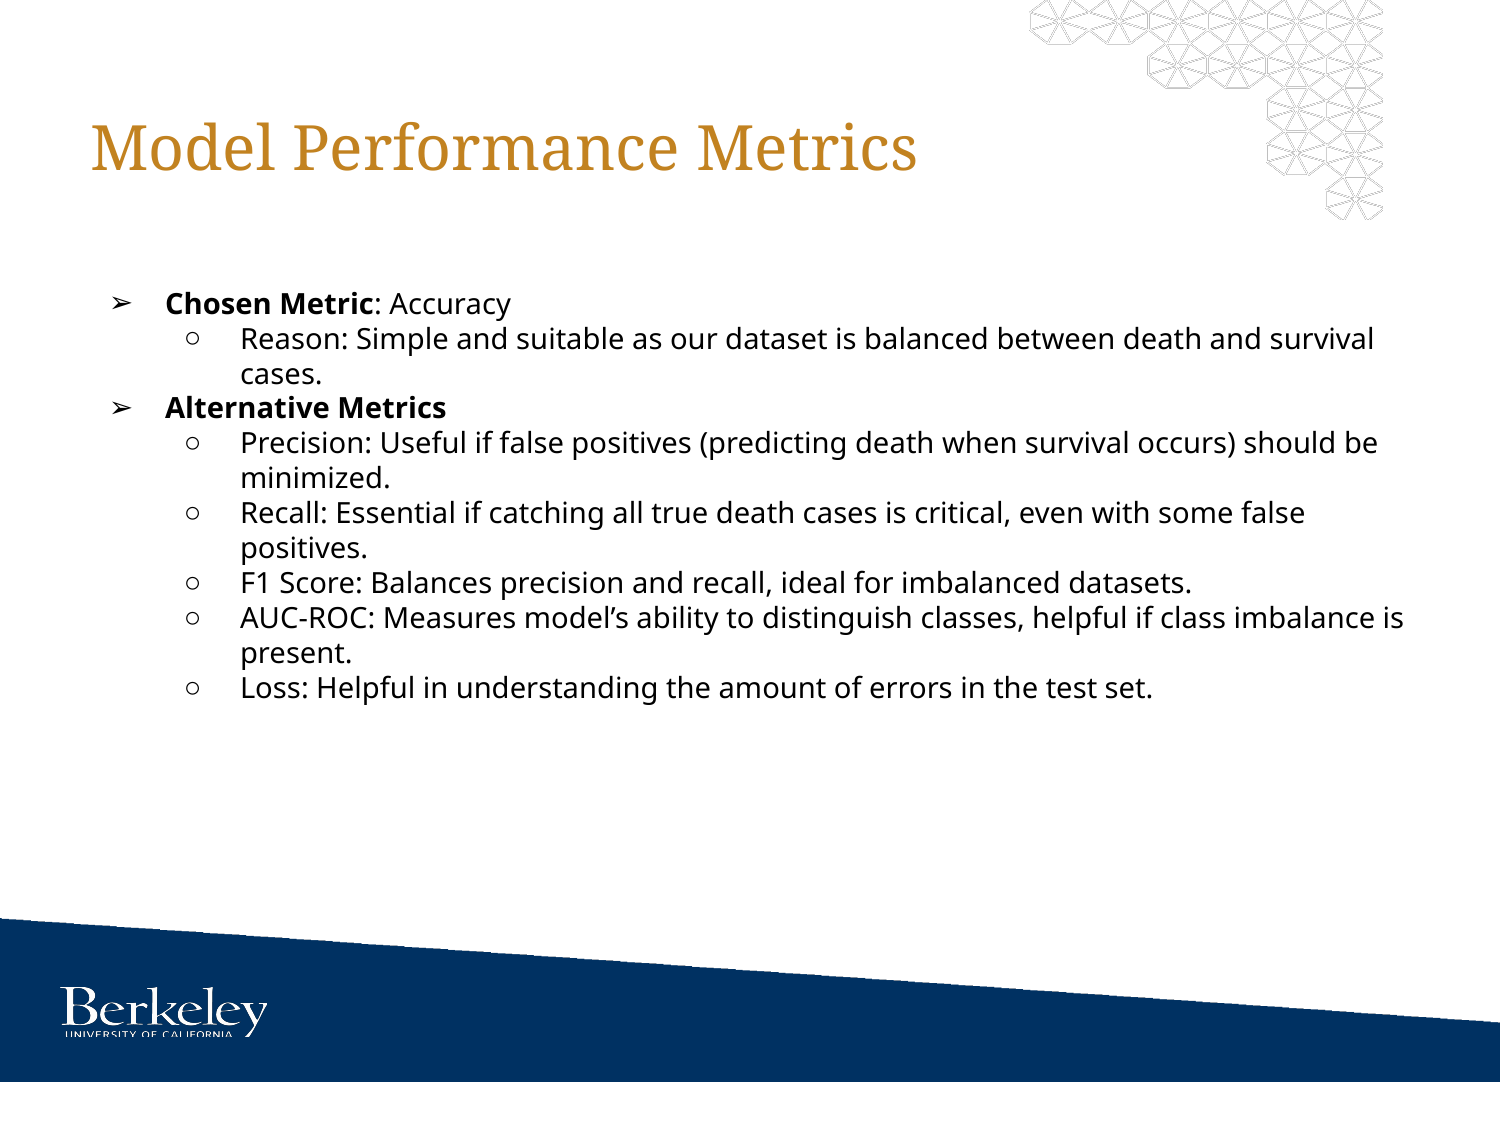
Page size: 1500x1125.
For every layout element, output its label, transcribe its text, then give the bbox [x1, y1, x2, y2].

title Model Performance Metrics [75, 50, 1349, 240]
picture [1029, 0, 1383, 220]
list Chosen Metric: Accuracy Reason: Simple and suitable as our dataset is balanced between death and survival cases. Alternative Metrics Precision: Useful if false positives (predicting death when survival occurs) should be minimized. Recall: Essential if catching all true death cases is critical, even with some false positives. F1 Score: Balances precision and recall, ideal for imbalanced datasets. AUC-ROC: Measures model’s ability to distinguish classes, helpful if class imbalance is present. Loss: Helpful in understanding the amount of errors in the test set. [75, 277, 1443, 890]
picture [0, 918, 1500, 1082]
